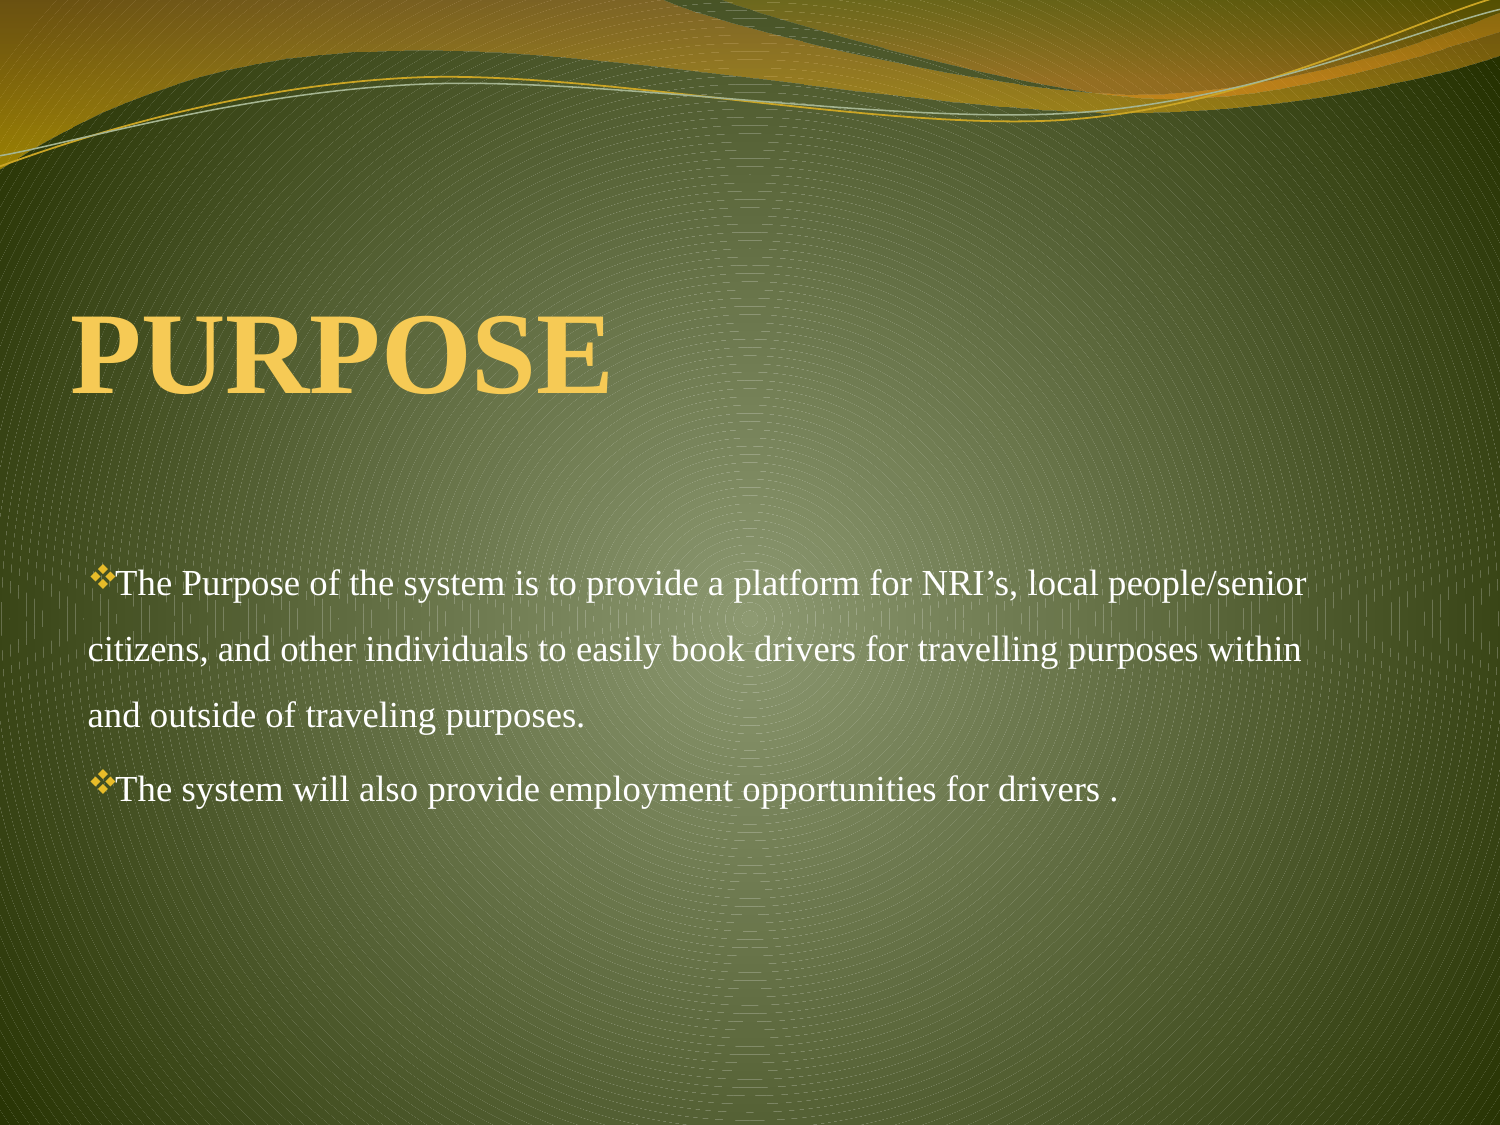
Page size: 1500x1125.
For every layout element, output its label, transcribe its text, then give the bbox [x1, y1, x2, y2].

subtitle The Purpose of the system is to provide a platform for NRI’s, local people/senior citizens, and other individuals to easily book drivers for travelling purposes within and outside of traveling purposes. The system will also provide employment opportunities for drivers . [87, 529, 1376, 818]
title PURPOSE [70, 117, 1359, 418]
